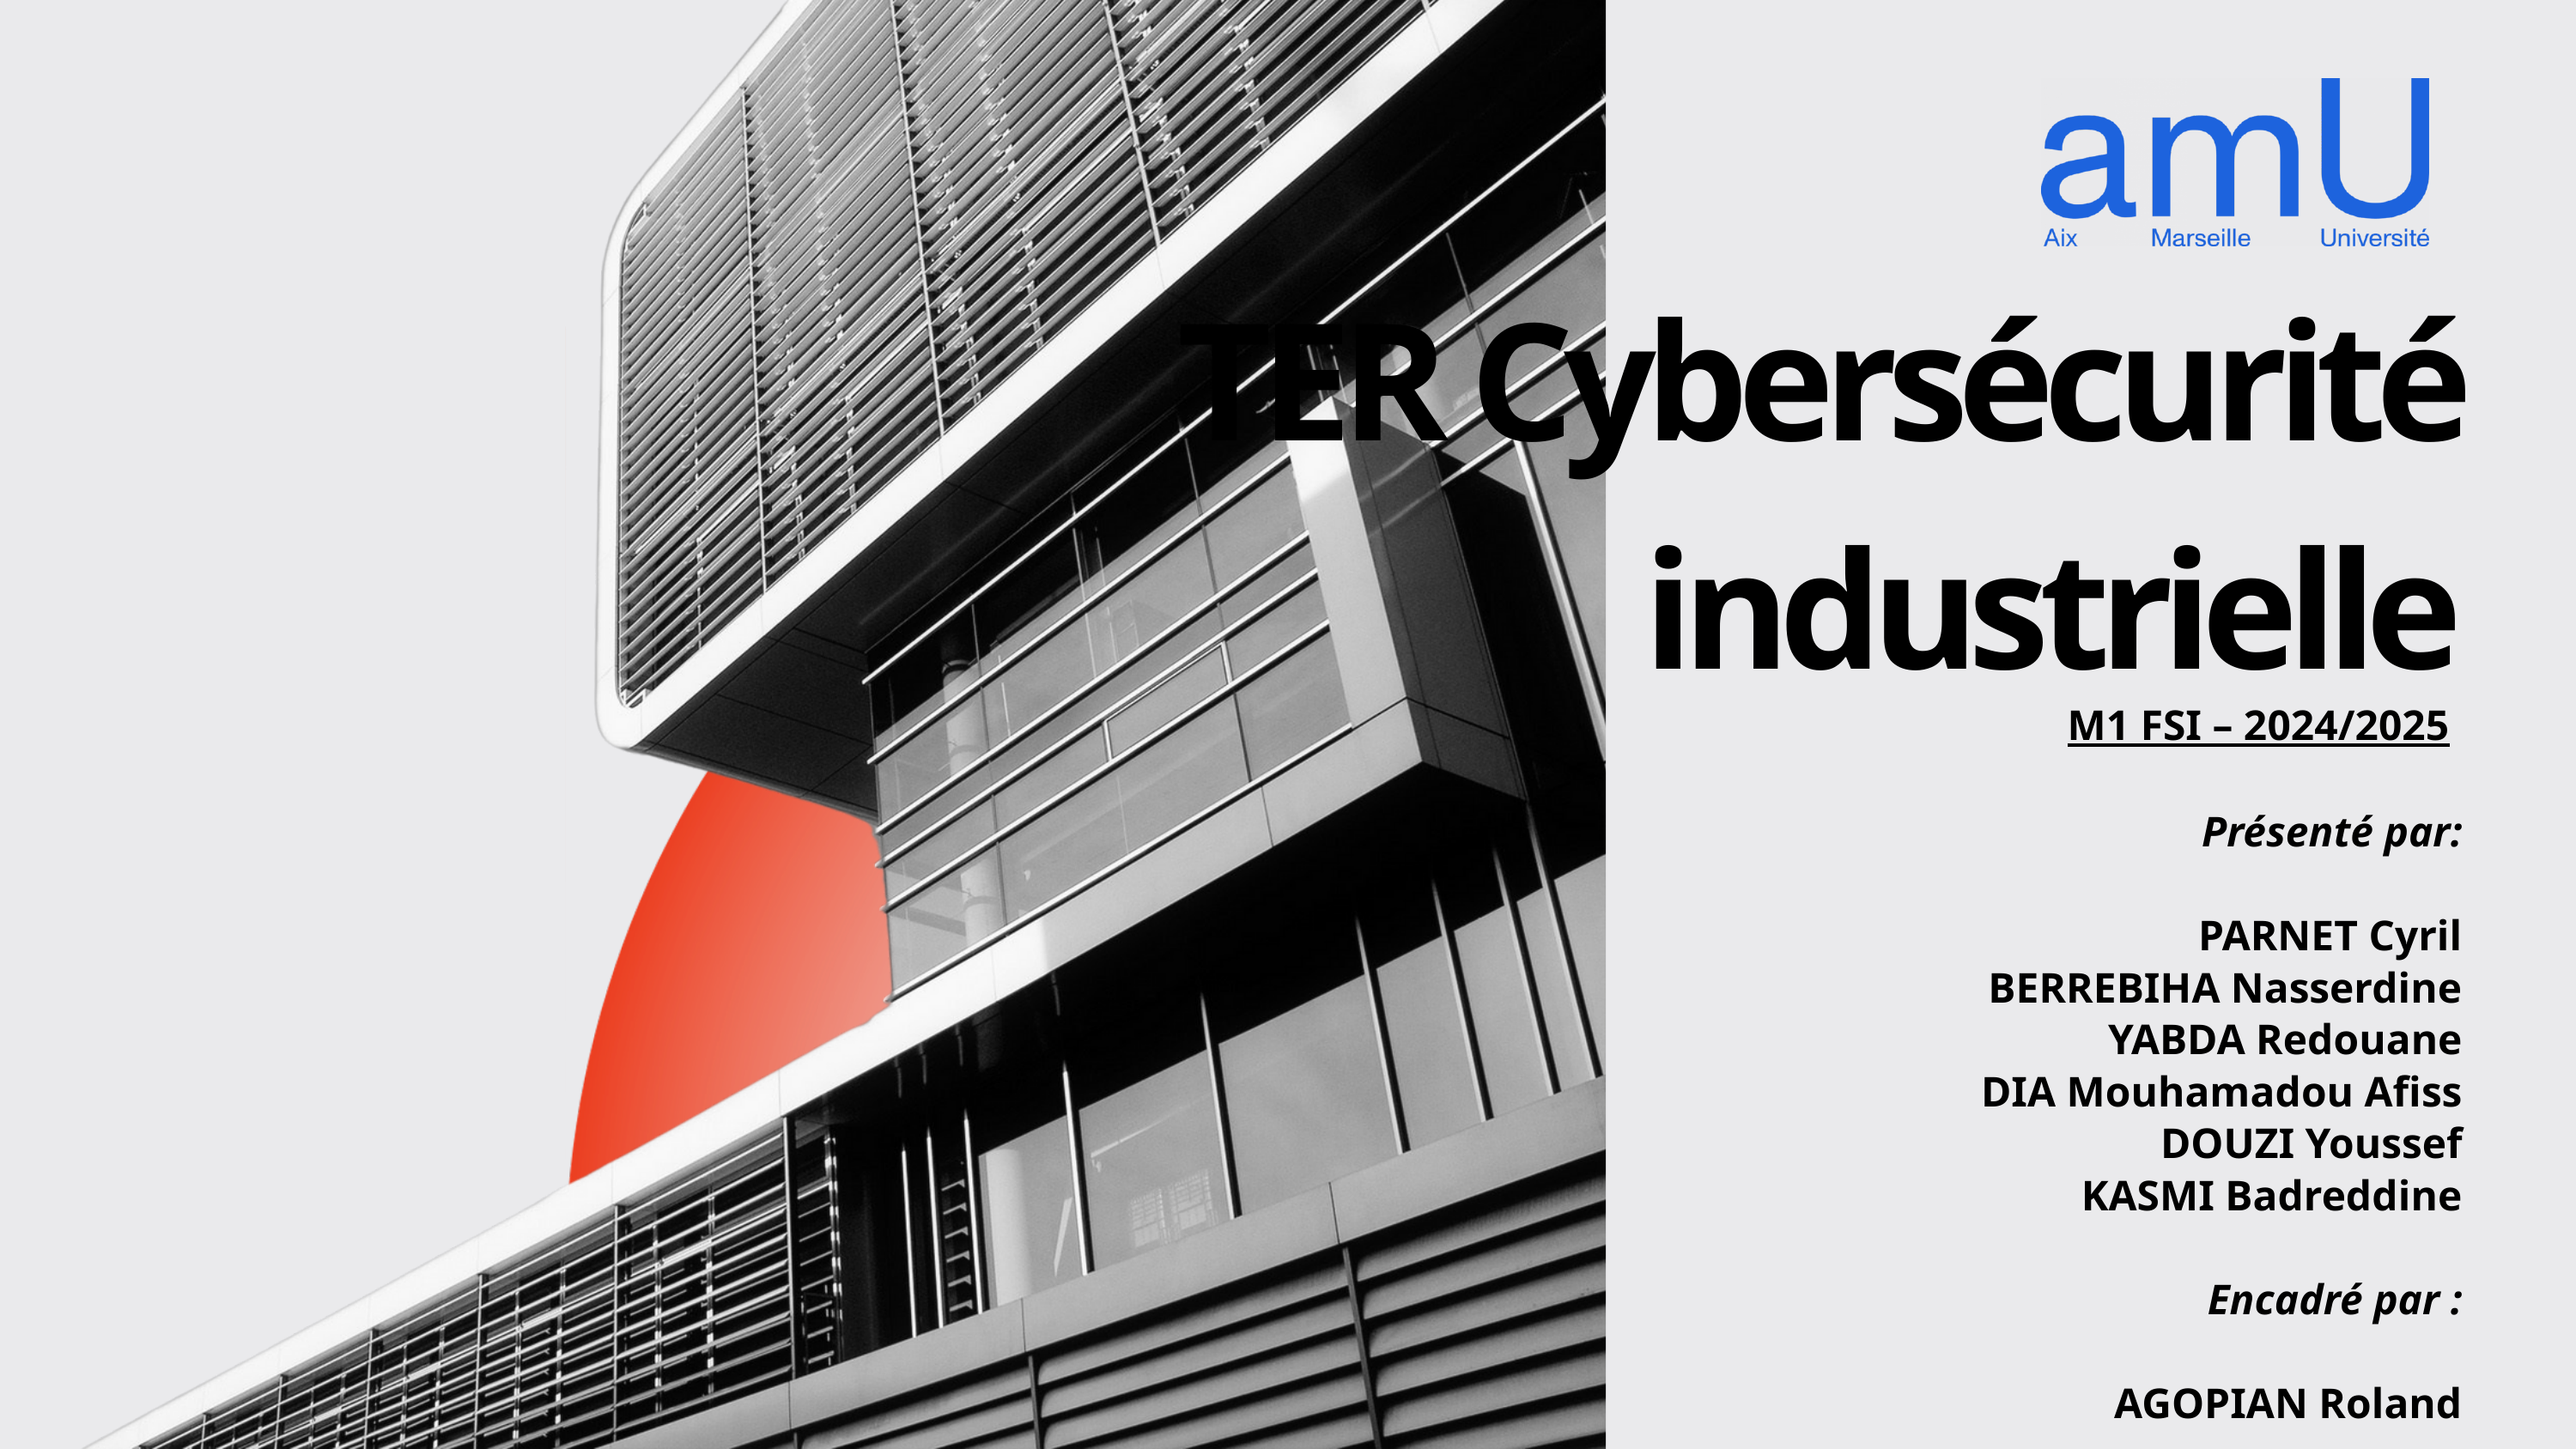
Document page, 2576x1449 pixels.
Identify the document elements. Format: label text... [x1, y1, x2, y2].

text_box [0, 0, 1607, 1449]
picture [2040, 77, 2430, 246]
text_box Présenté par: PARNET Cyril BERREBIHA Nasserdine YABDA Redouane DIA Mouhamadou Afiss DOUZI Youssef KASMI Badreddine Encadré par : AGOPIAN Roland [1880, 803, 2463, 1427]
text_box TER Cybersécurité industrielle [517, 246, 2463, 702]
text_box M1 FSI – 2024/2025 [1174, 690, 2463, 755]
